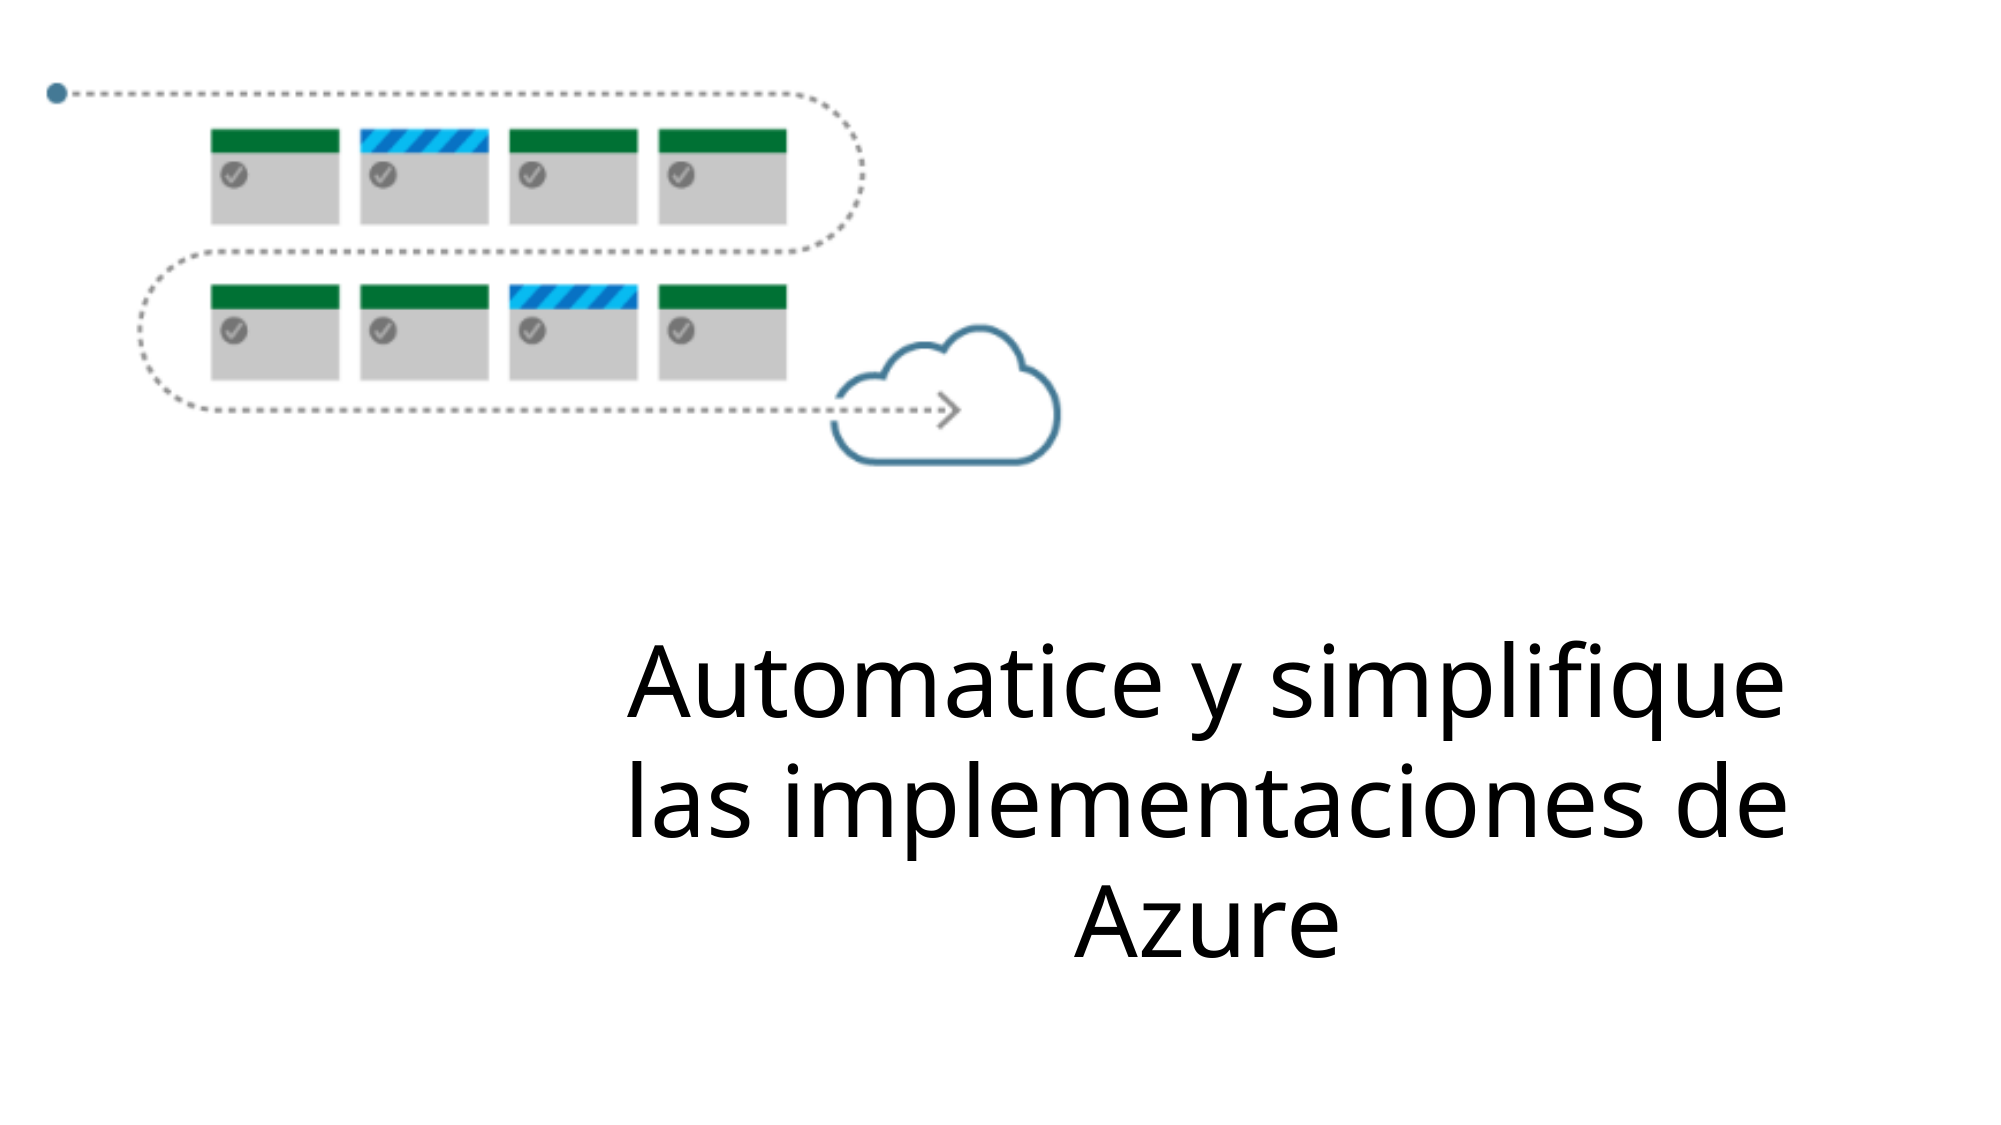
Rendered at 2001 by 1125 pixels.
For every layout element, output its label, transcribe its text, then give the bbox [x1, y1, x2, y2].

text_box Automatice y simplifique las implementaciones de Azure [536, 610, 1882, 986]
picture [36, 56, 1144, 504]
